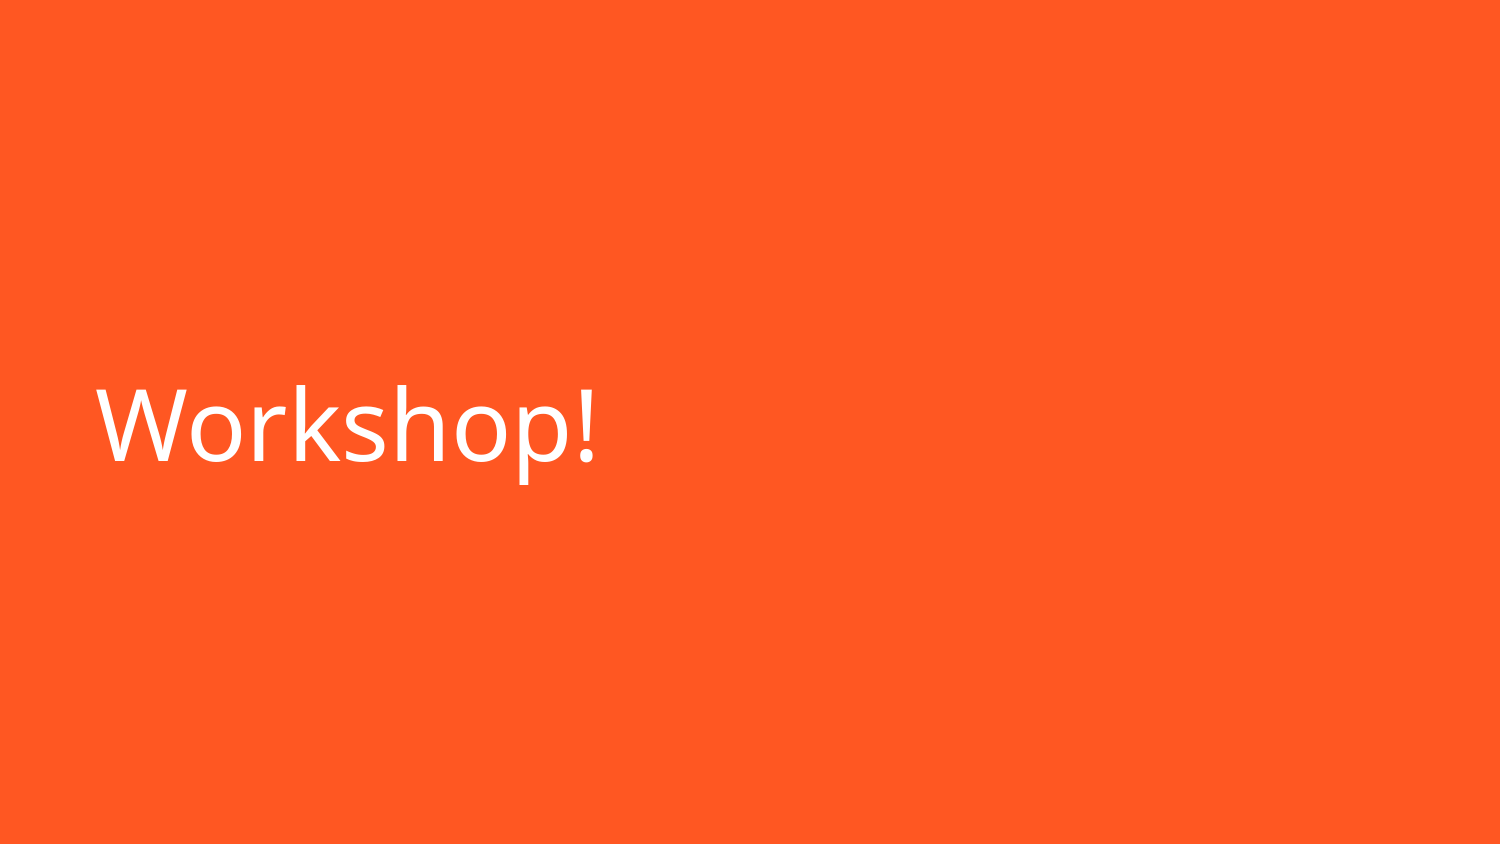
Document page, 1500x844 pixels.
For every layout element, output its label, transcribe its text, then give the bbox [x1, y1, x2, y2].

title Workshop! [80, 86, 1013, 758]
